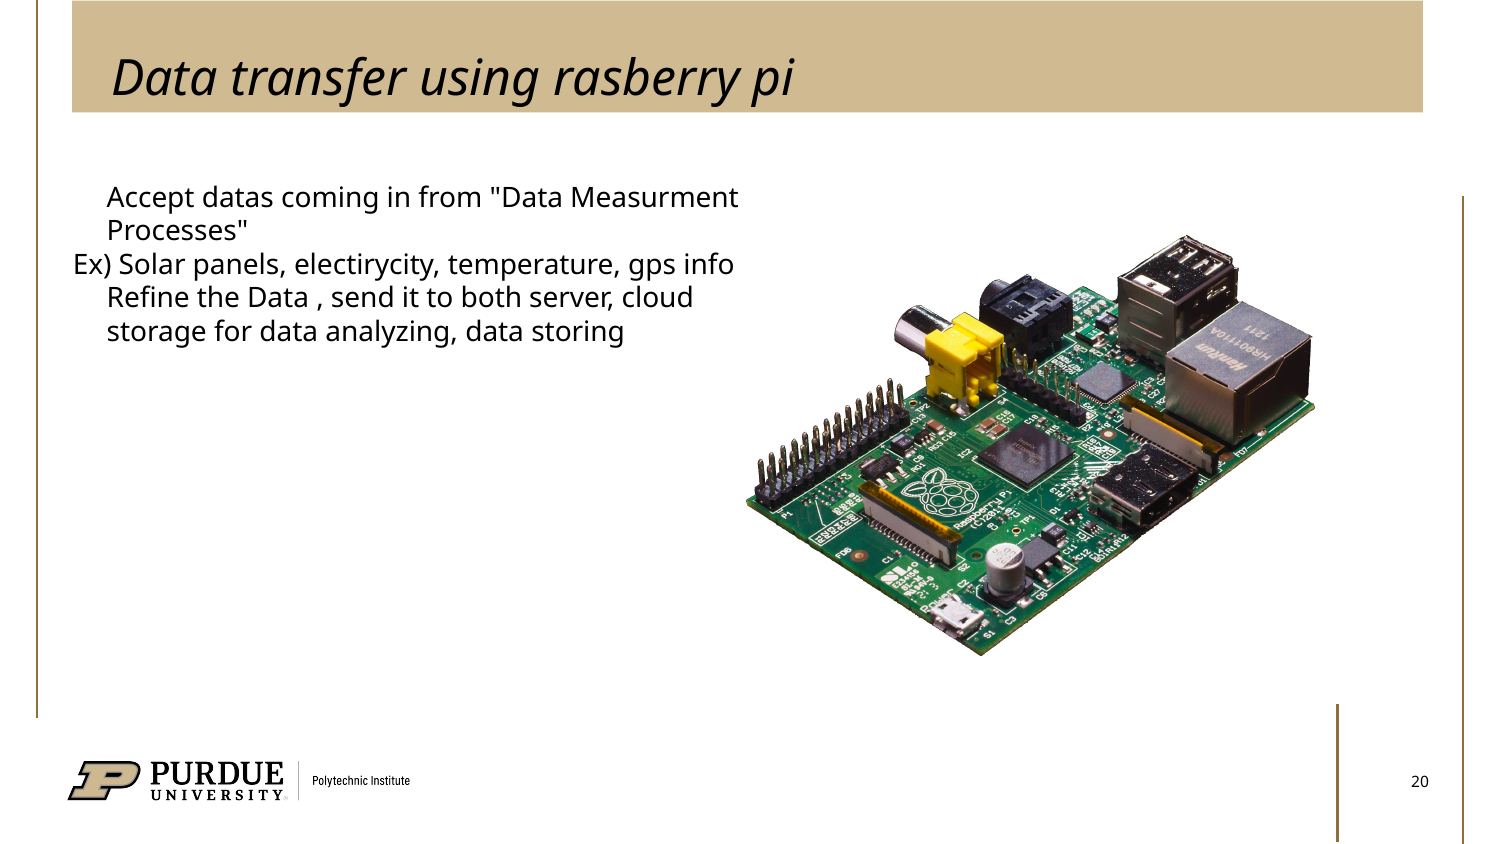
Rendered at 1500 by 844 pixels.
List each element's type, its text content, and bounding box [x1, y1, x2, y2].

picture [67, 759, 478, 803]
slide_number 20 [1390, 760, 1451, 806]
title Data transfer using rasberry pi [108, 49, 1250, 110]
list Accept datas coming in from "Data Measurment Processes" Ex) Solar panels, electirycity, temperature, gps info Refine the Data , send it to both server, cloud storage for data analyzing, data storing [72, 179, 747, 656]
picture [746, 235, 1315, 656]
